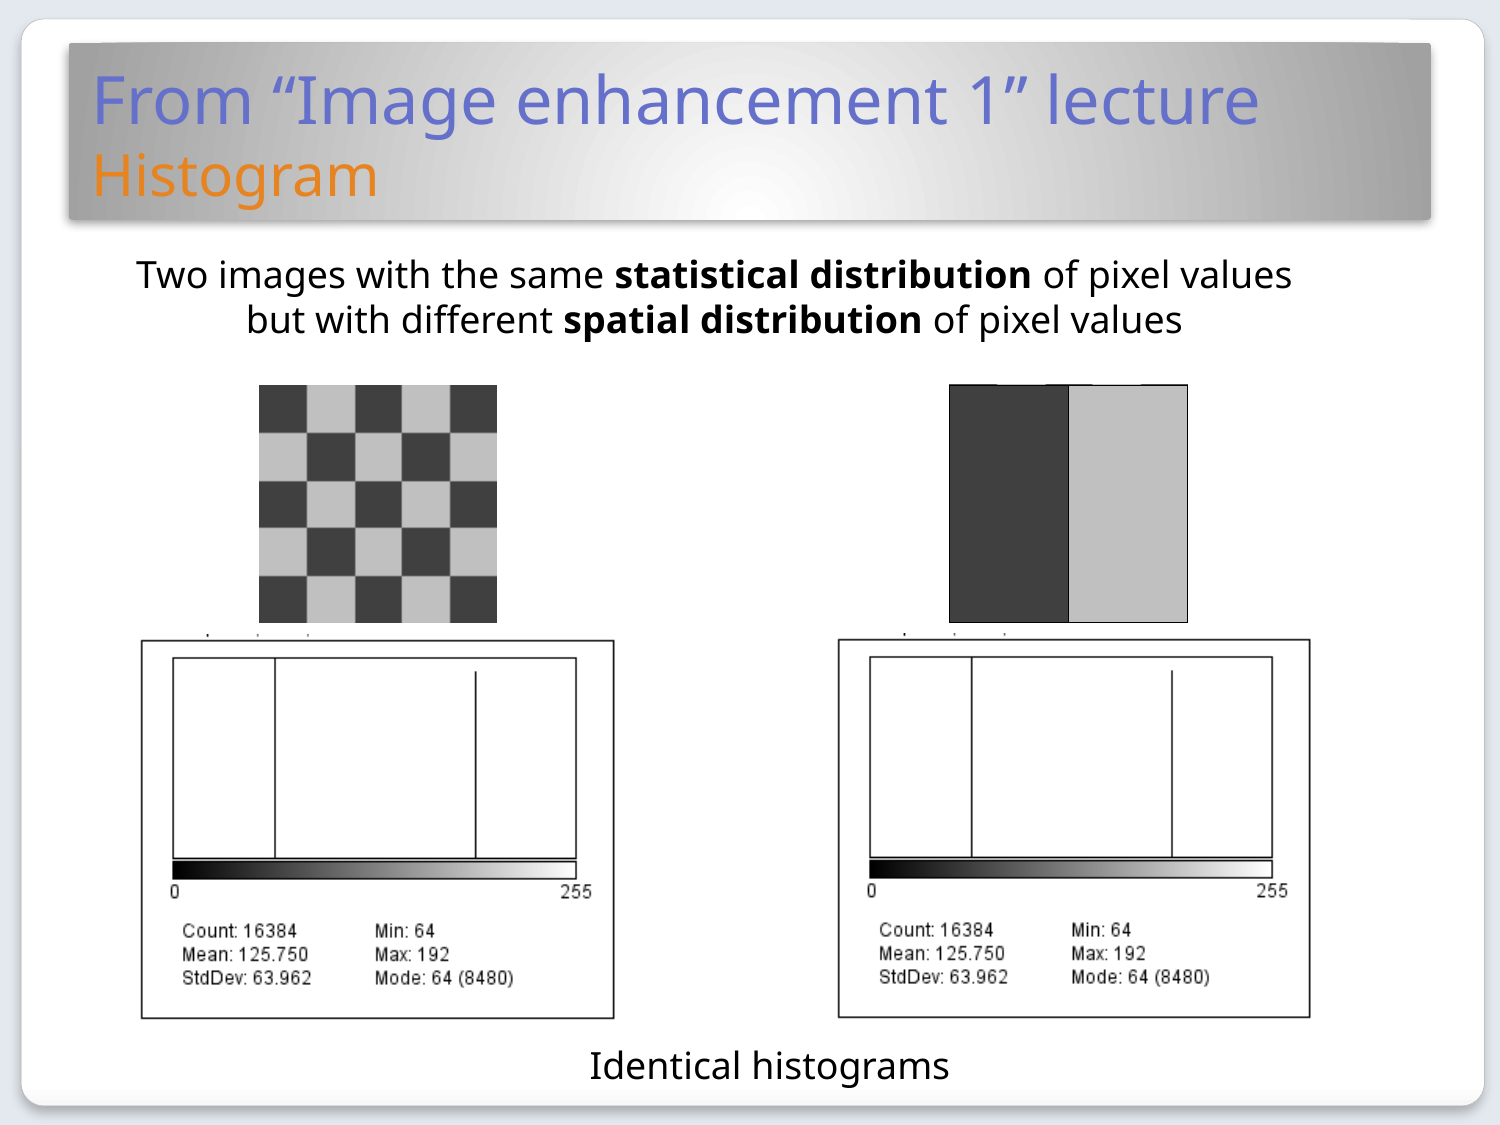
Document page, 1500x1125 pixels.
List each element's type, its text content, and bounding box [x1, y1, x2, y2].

picture [832, 633, 1318, 1024]
text_box Two images with the same statistical distribution of pixel values but with different spatial distribution of pixel values [88, 243, 1341, 349]
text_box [949, 384, 1188, 623]
title From “Image enhancement 1” lecture Histogram [76, 42, 1420, 216]
picture [258, 384, 497, 623]
text_box Identical histograms [574, 1034, 966, 1095]
picture [135, 633, 621, 1024]
